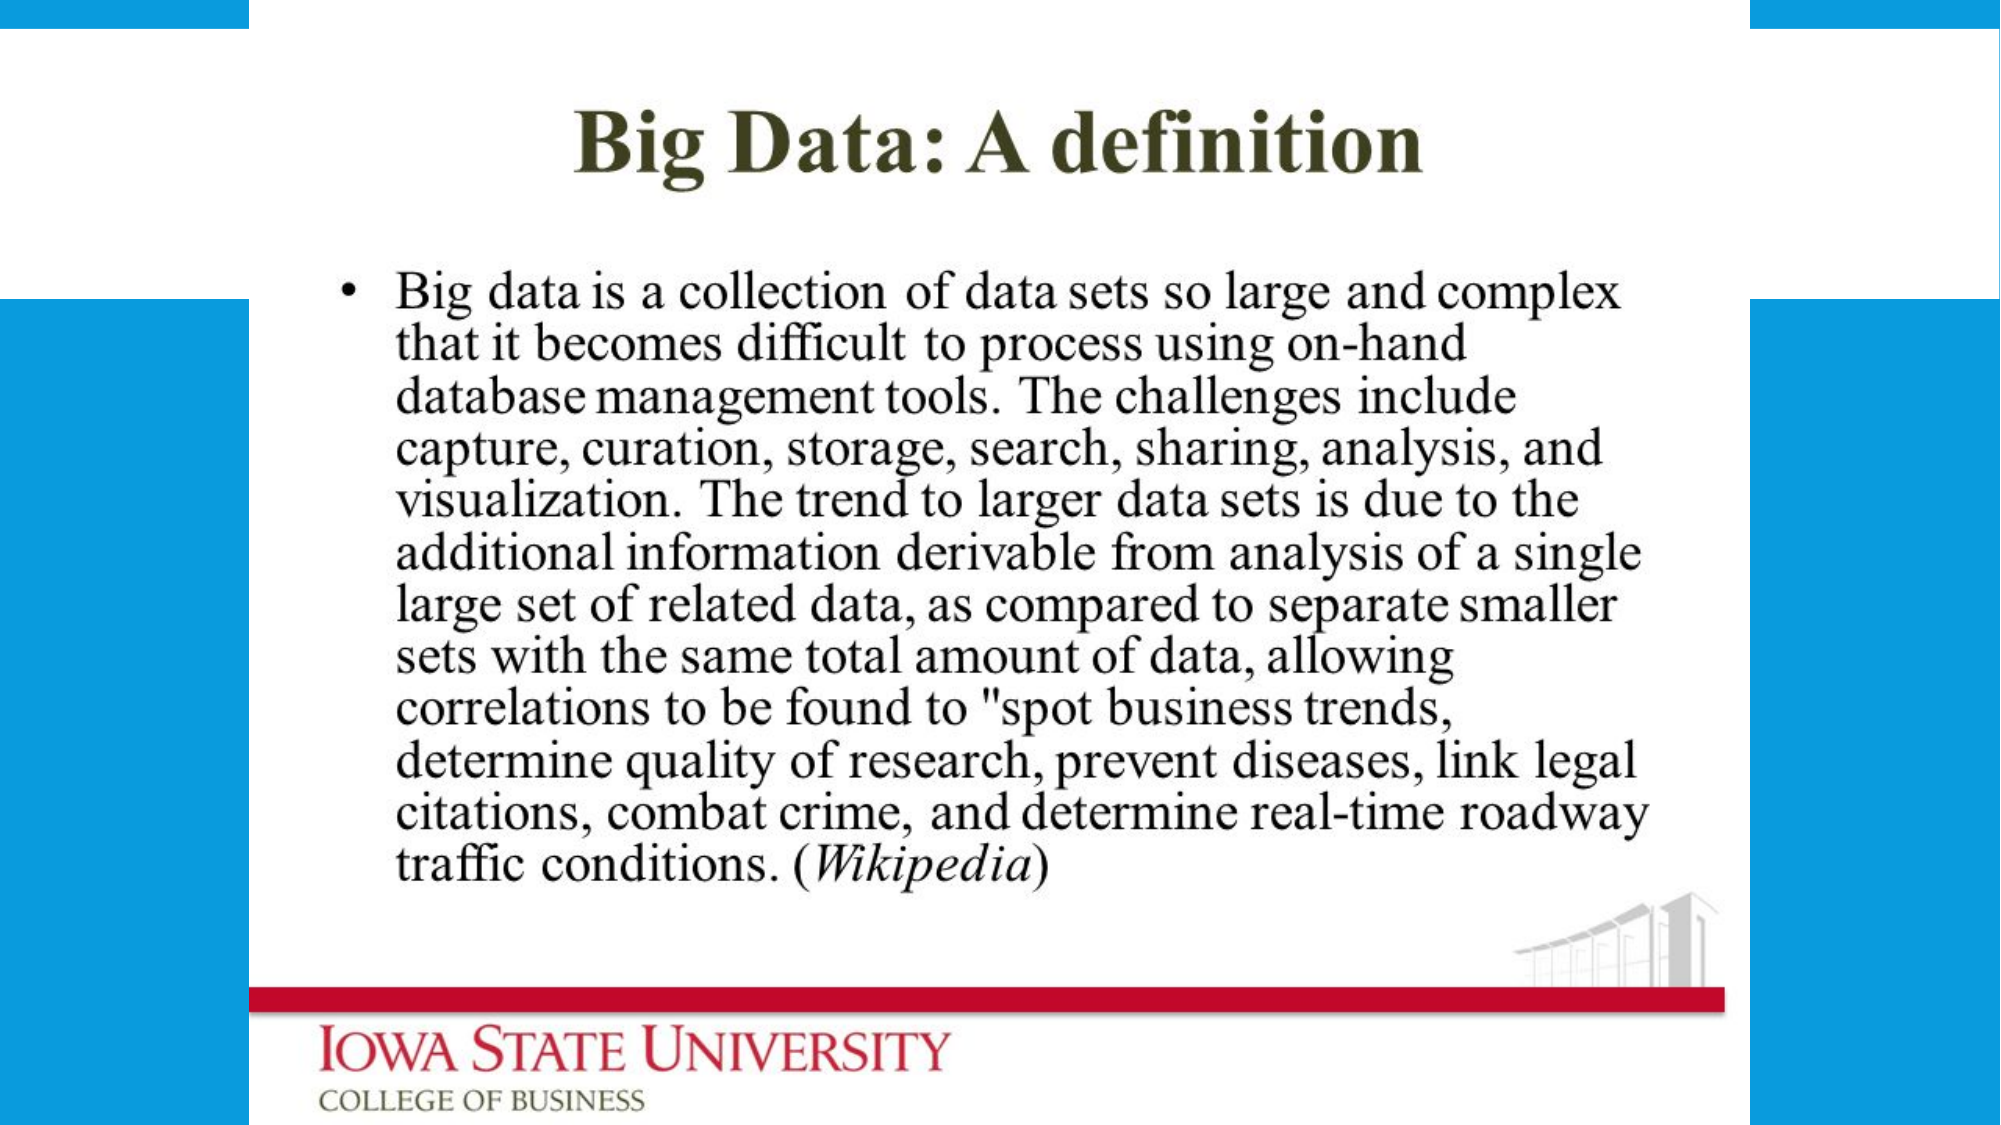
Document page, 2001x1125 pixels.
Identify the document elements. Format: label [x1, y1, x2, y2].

picture [249, 0, 1751, 1125]
